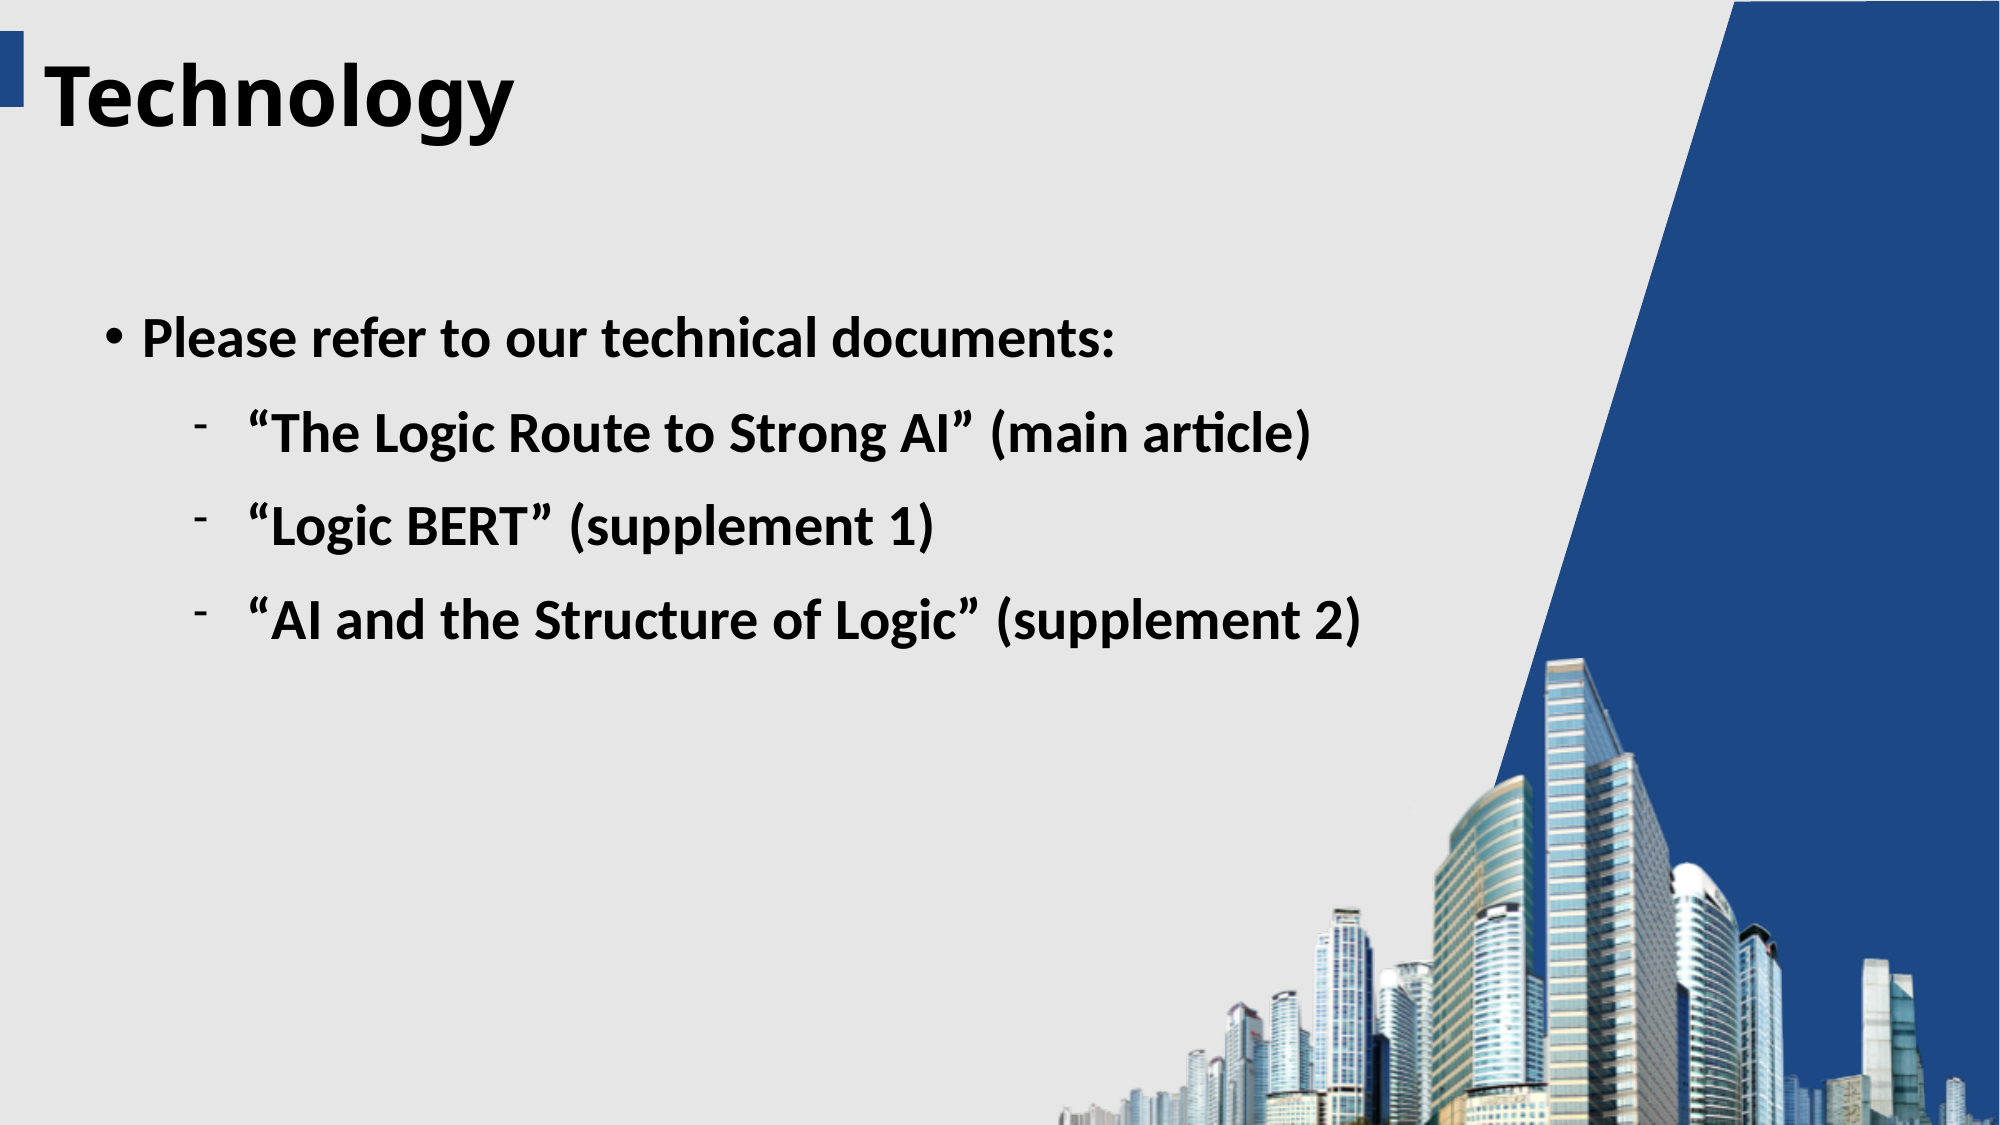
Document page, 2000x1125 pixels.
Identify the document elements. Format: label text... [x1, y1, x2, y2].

text_box Please refer to our technical documents: “The Logic Route to Strong AI” (main article) “Logic BERT” (supplement 1) “AI and the Structure of Logic” (supplement 2) [90, 299, 1457, 690]
text_box Technology [28, 36, 1230, 151]
picture [999, 658, 2000, 1125]
text_box [0, 31, 24, 107]
text_box [1534, 0, 2000, 656]
